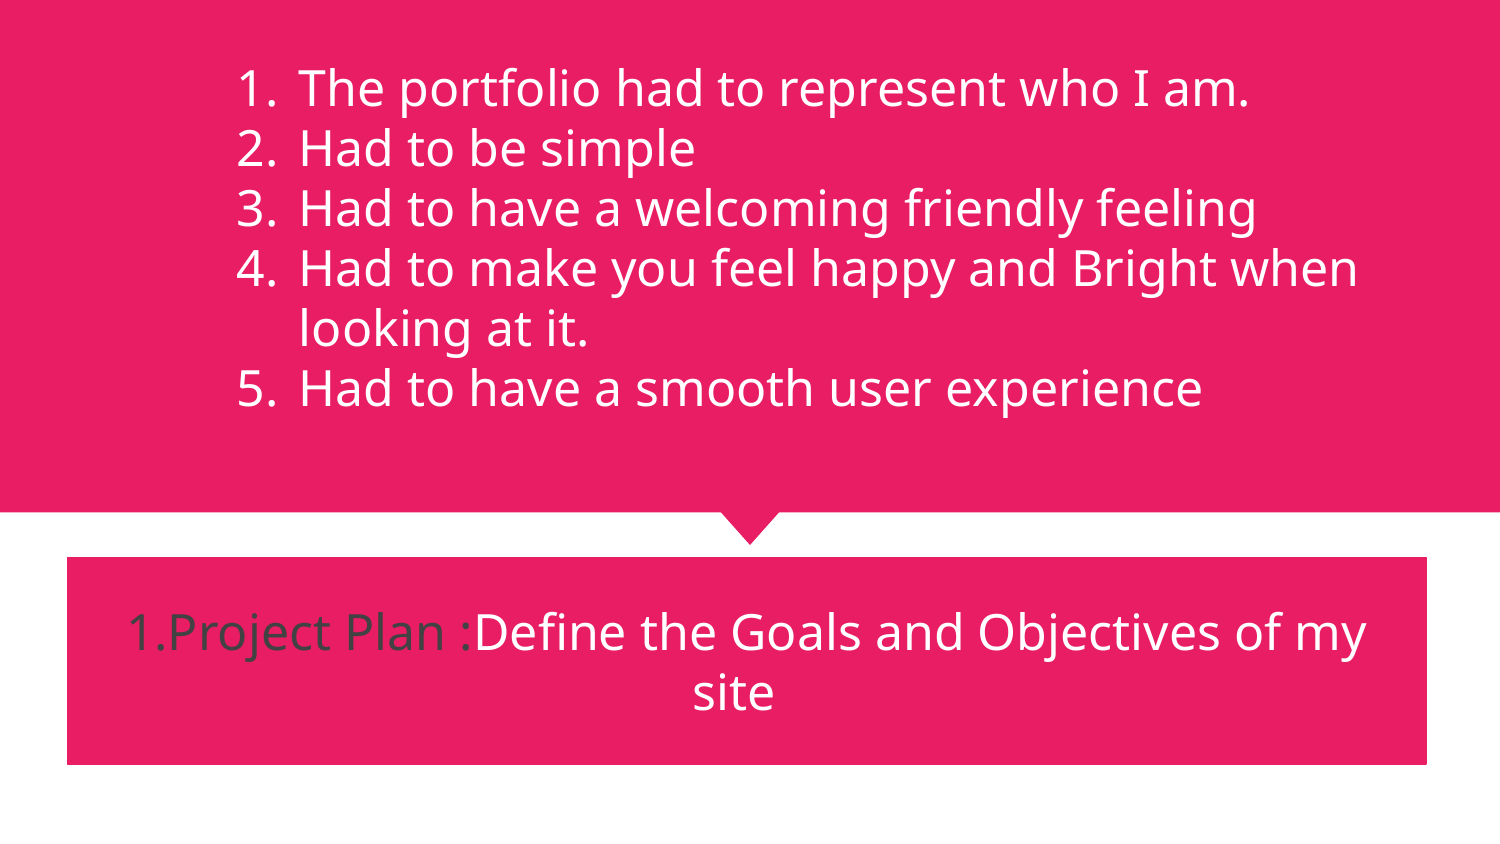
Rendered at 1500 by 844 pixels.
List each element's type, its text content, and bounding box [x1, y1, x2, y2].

subtitle 1.Project Plan :Define the Goals and Objectives of my site [67, 557, 1427, 765]
title The portfolio had to represent who I am. Had to be simple Had to have a welcoming friendly feeling Had to make you feel happy and Bright when looking at it. Had to have a smooth user experience [208, 105, 1387, 432]
